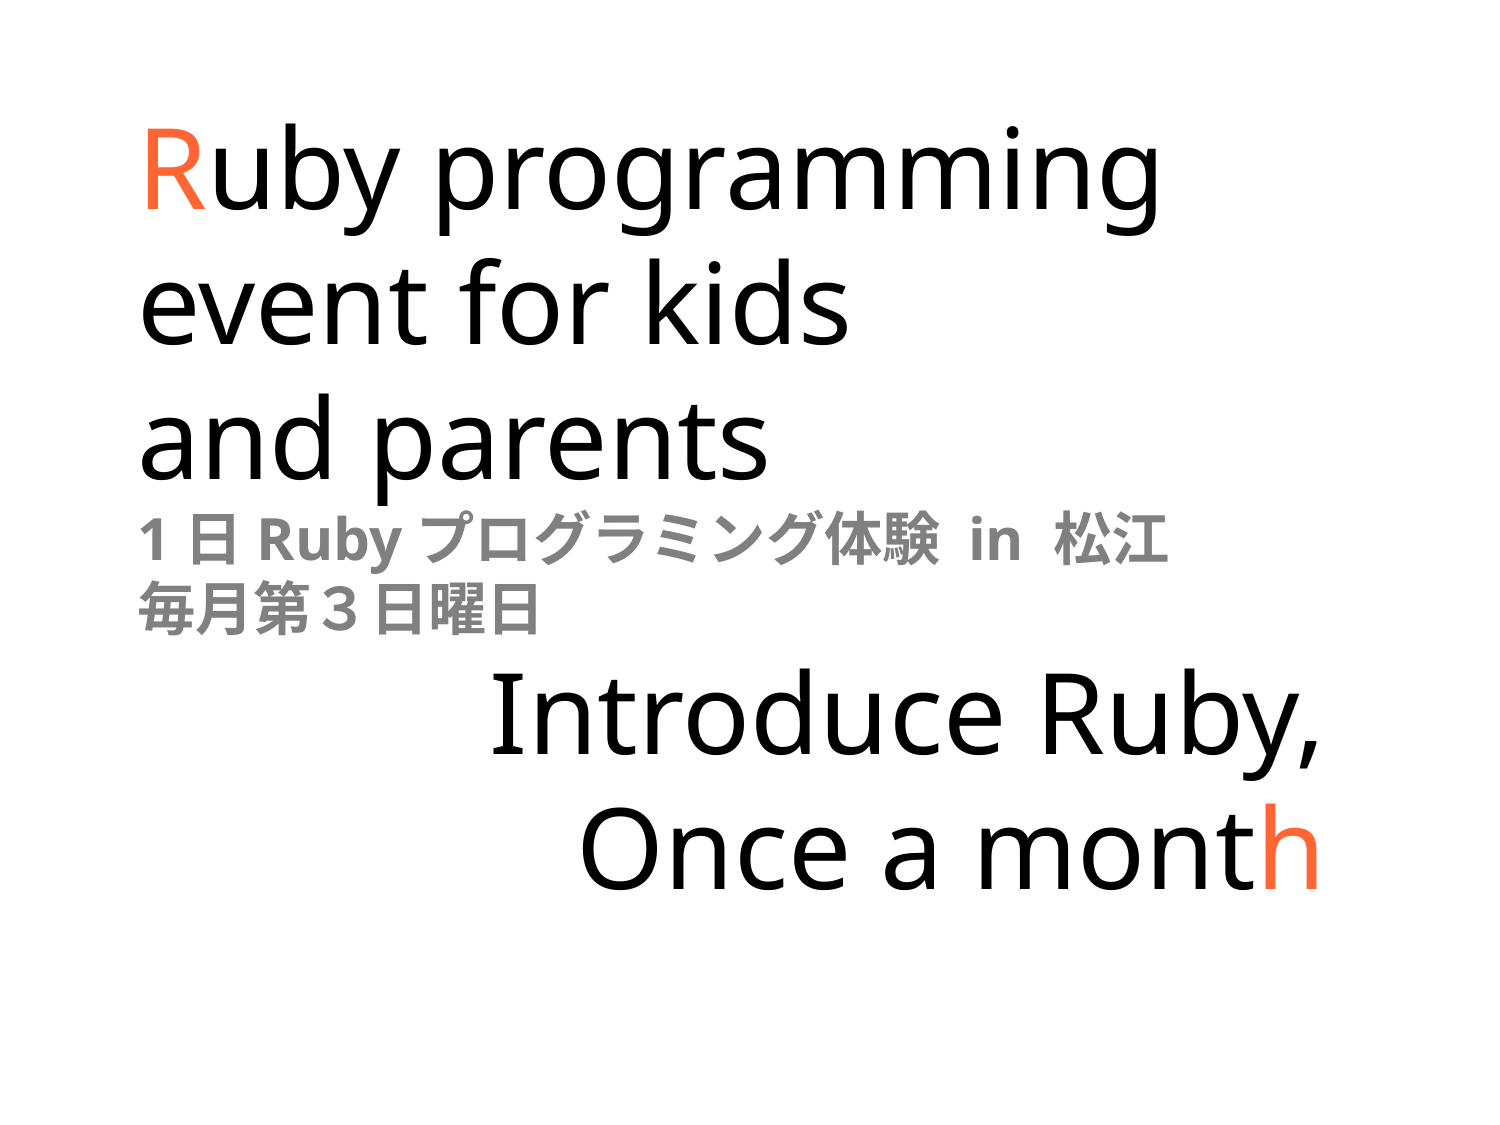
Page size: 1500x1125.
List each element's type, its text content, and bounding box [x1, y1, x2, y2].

text_box Ruby programming event for kids and parents 1日Rubyプログラミング体験 in 松江 毎月第３日曜日 Introduce Ruby, Once a month [122, 90, 1341, 920]
